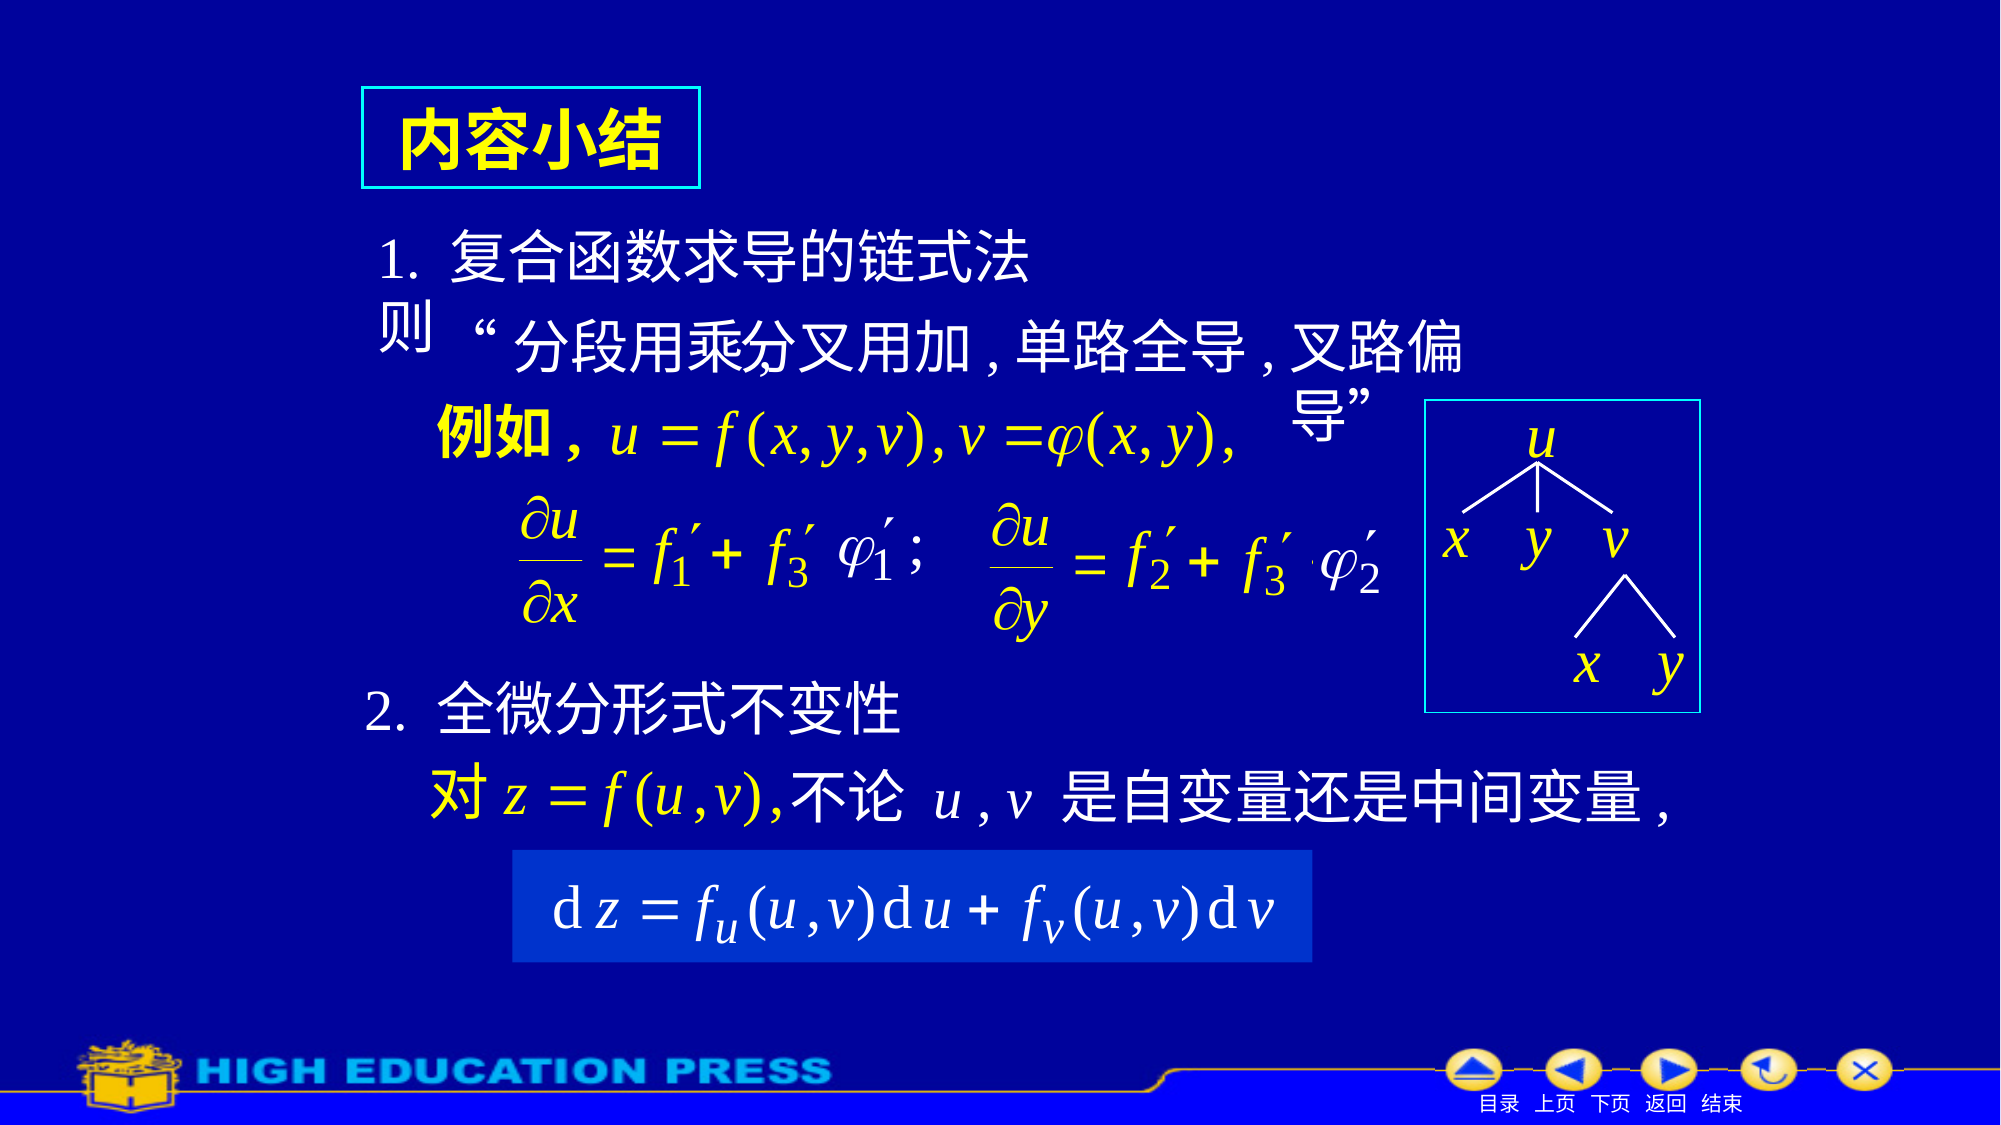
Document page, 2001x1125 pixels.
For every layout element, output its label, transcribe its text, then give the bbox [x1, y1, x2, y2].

text_box 2. 全微分形式不变性 [349, 664, 950, 750]
text_box [512, 849, 1313, 963]
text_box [424, 759, 786, 833]
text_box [1574, 574, 1676, 638]
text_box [835, 512, 926, 586]
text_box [985, 494, 1105, 648]
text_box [1112, 520, 1176, 595]
text_box [1425, 399, 1700, 713]
title 内容小结 [362, 87, 700, 188]
text_box 不论 u , v 是自变量还是中间变量, [774, 752, 1675, 838]
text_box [549, 874, 1278, 949]
picture [0, 0, 2001, 1125]
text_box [1436, 522, 1631, 576]
text_box 单路全导, [999, 302, 1274, 388]
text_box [706, 518, 835, 593]
text_box “分段用乘, [425, 302, 724, 388]
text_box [1568, 647, 1688, 701]
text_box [1462, 462, 1613, 513]
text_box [608, 405, 1238, 473]
text_box 1. 复合函数求导的链式法则 [362, 212, 1100, 368]
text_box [1318, 524, 1384, 599]
text_box 分叉用加, [724, 302, 999, 388]
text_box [1524, 422, 1563, 460]
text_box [638, 517, 702, 592]
text_box 叉路偏导” [1274, 302, 1588, 457]
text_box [1183, 526, 1313, 601]
text_box 例如, [421, 387, 622, 473]
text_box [514, 487, 635, 628]
